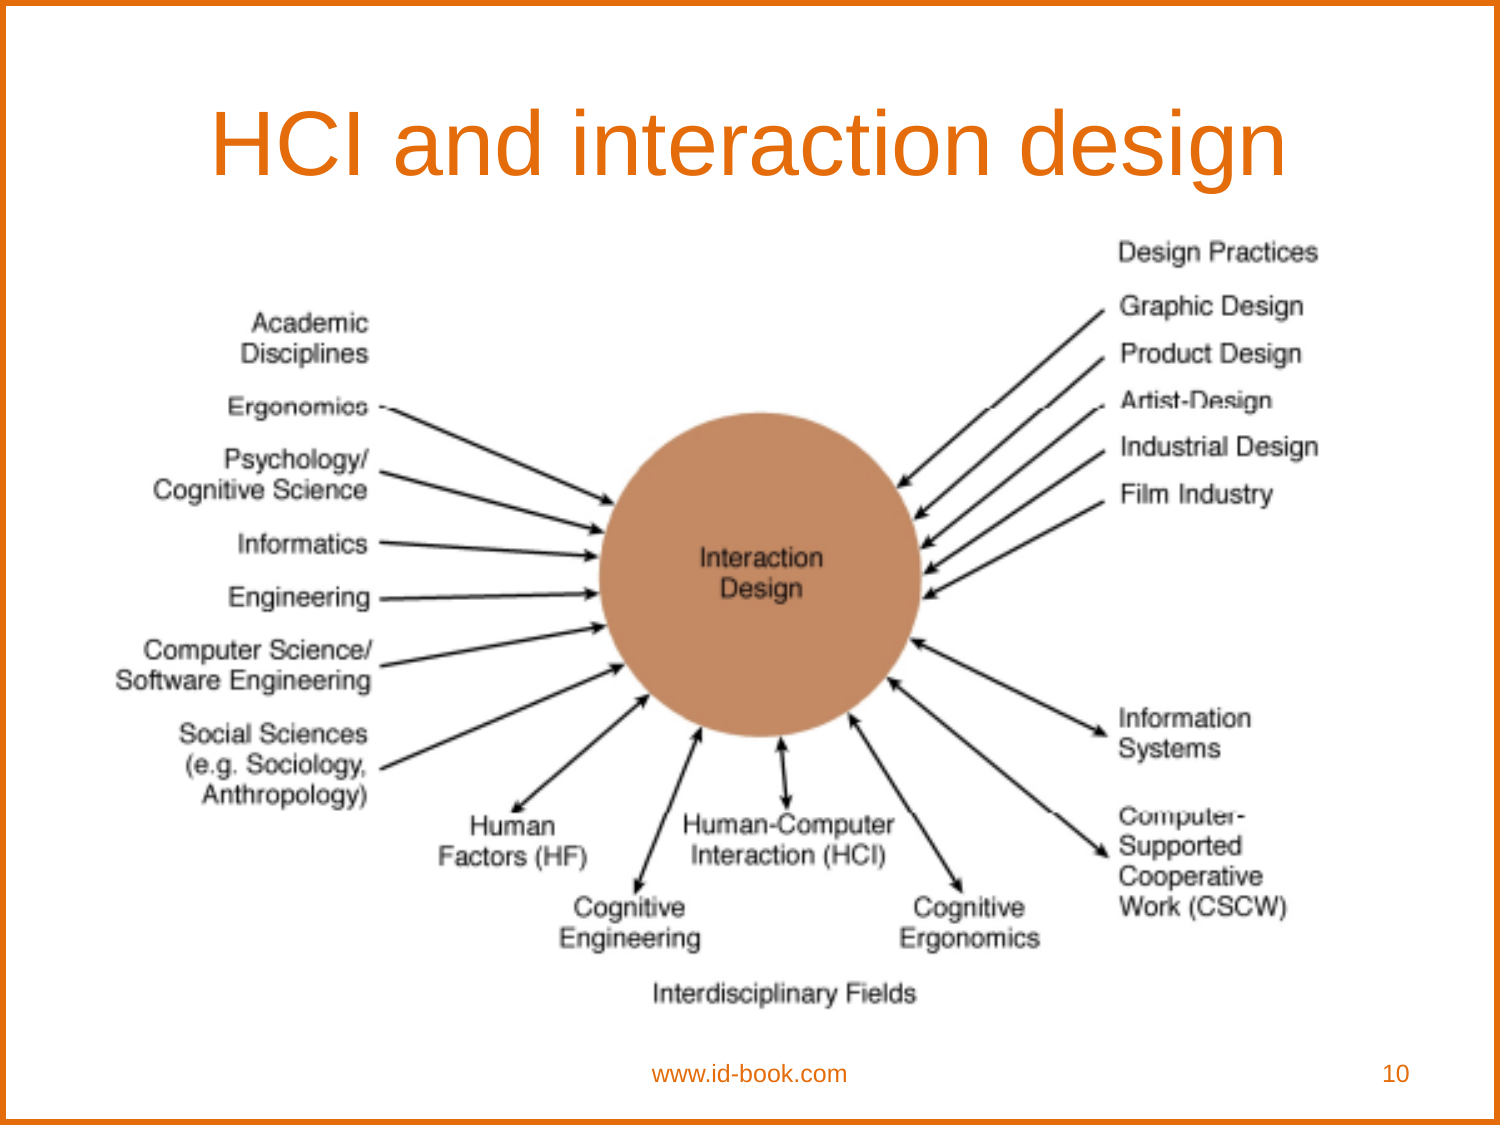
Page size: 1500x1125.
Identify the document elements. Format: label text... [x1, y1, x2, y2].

footer www.id-book.com [512, 1042, 988, 1103]
title HCI and interaction design [75, 45, 1425, 233]
slide_number 10 [1074, 1042, 1425, 1103]
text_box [111, 207, 1336, 1012]
